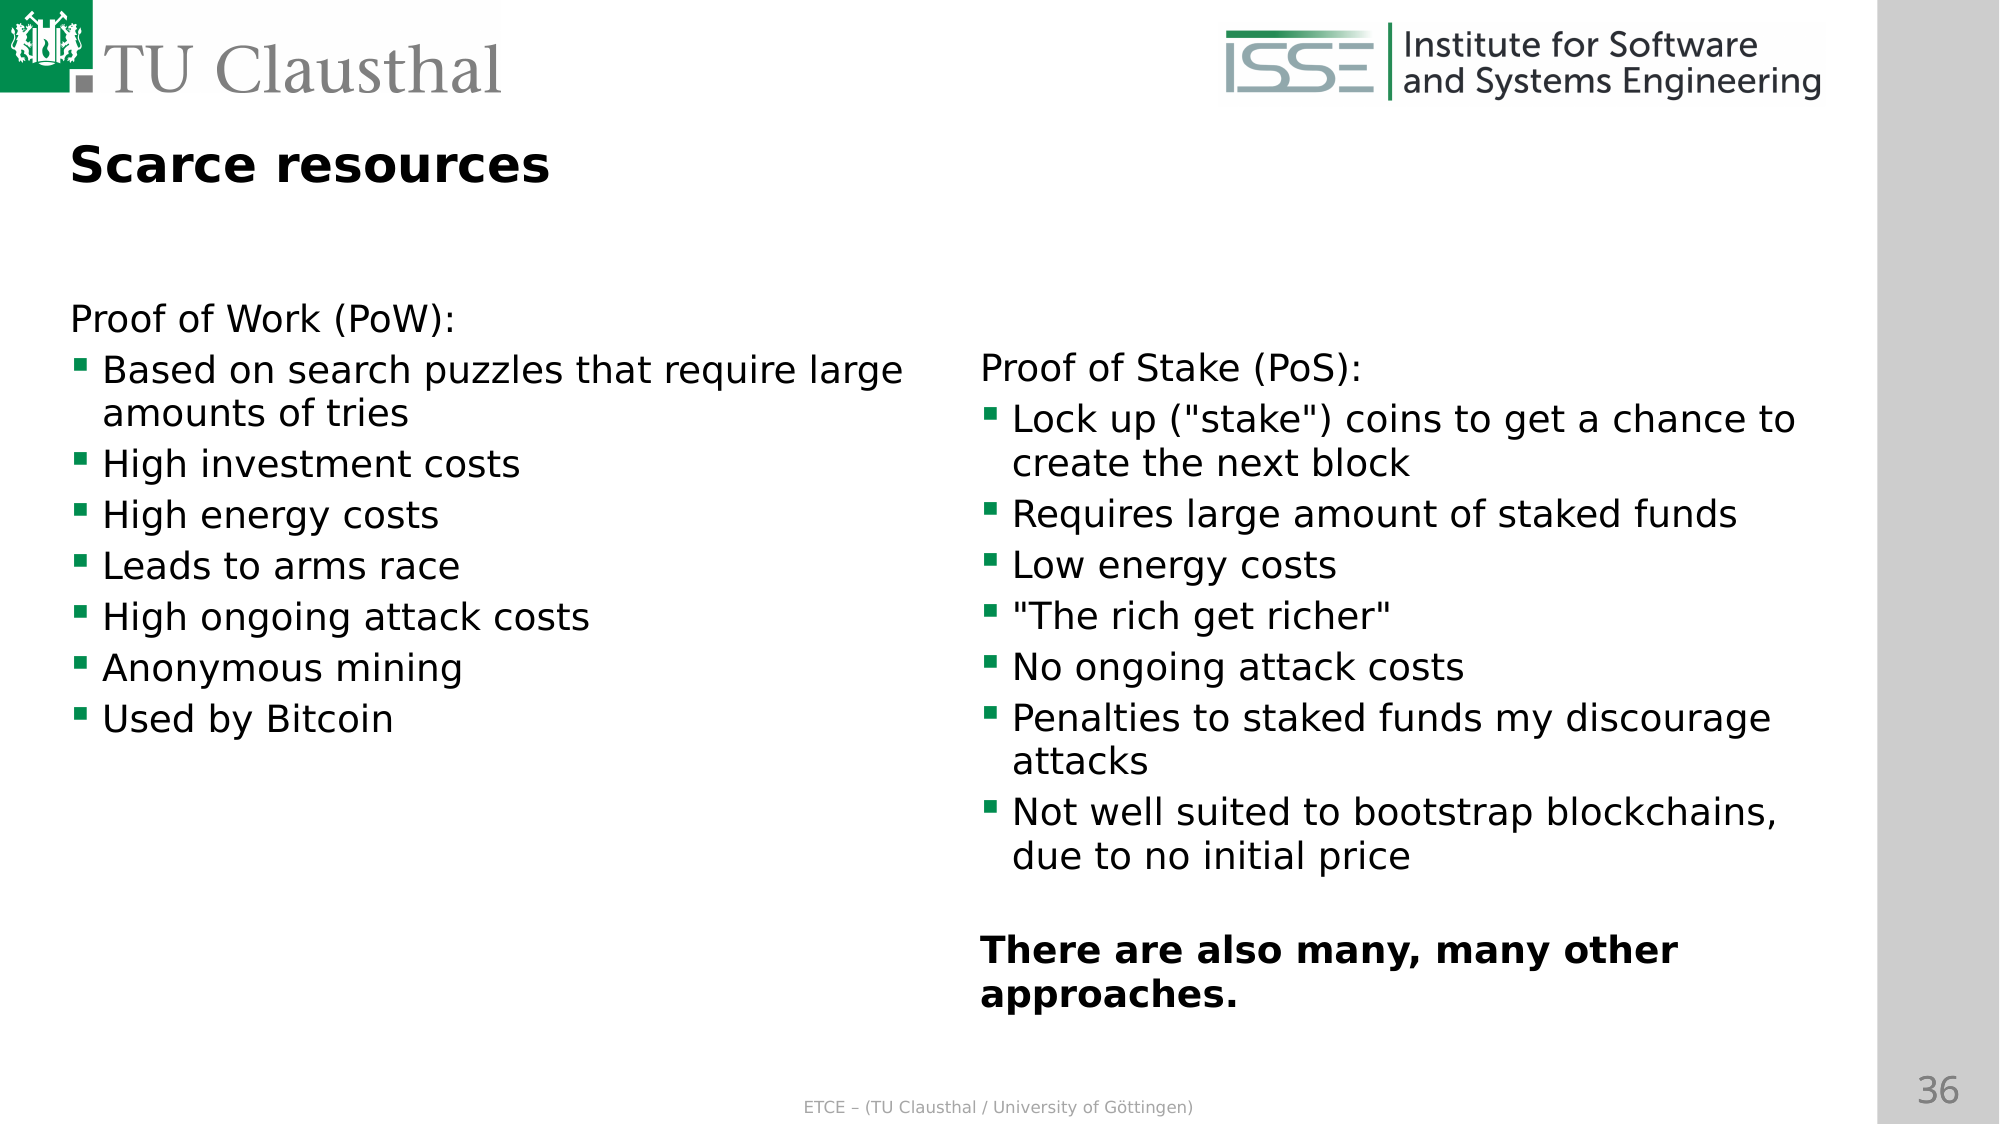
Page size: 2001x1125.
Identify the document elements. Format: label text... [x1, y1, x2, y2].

text_box Scarce resources [54, 125, 1818, 208]
picture [0, 0, 501, 93]
table_header Proof of Work (PoW): Based on search puzzles that require large amounts of tries High investment costs High energy costs Leads to arms race High ongoing attack costs Anonymous mining Used by Bitcoin [55, 290, 965, 1024]
table_header Proof of Stake (PoS): Lock up ("stake") coins to get a chance to create the next block Requires large amount of staked funds Low energy costs "The rich get richer" No ongoing attack costs Penalties to staked funds my discourage attacks Not well suited to bootstrap blockchains, due to no initial price There are also many, many other approaches. [965, 290, 1875, 1024]
picture [1218, 22, 1826, 107]
